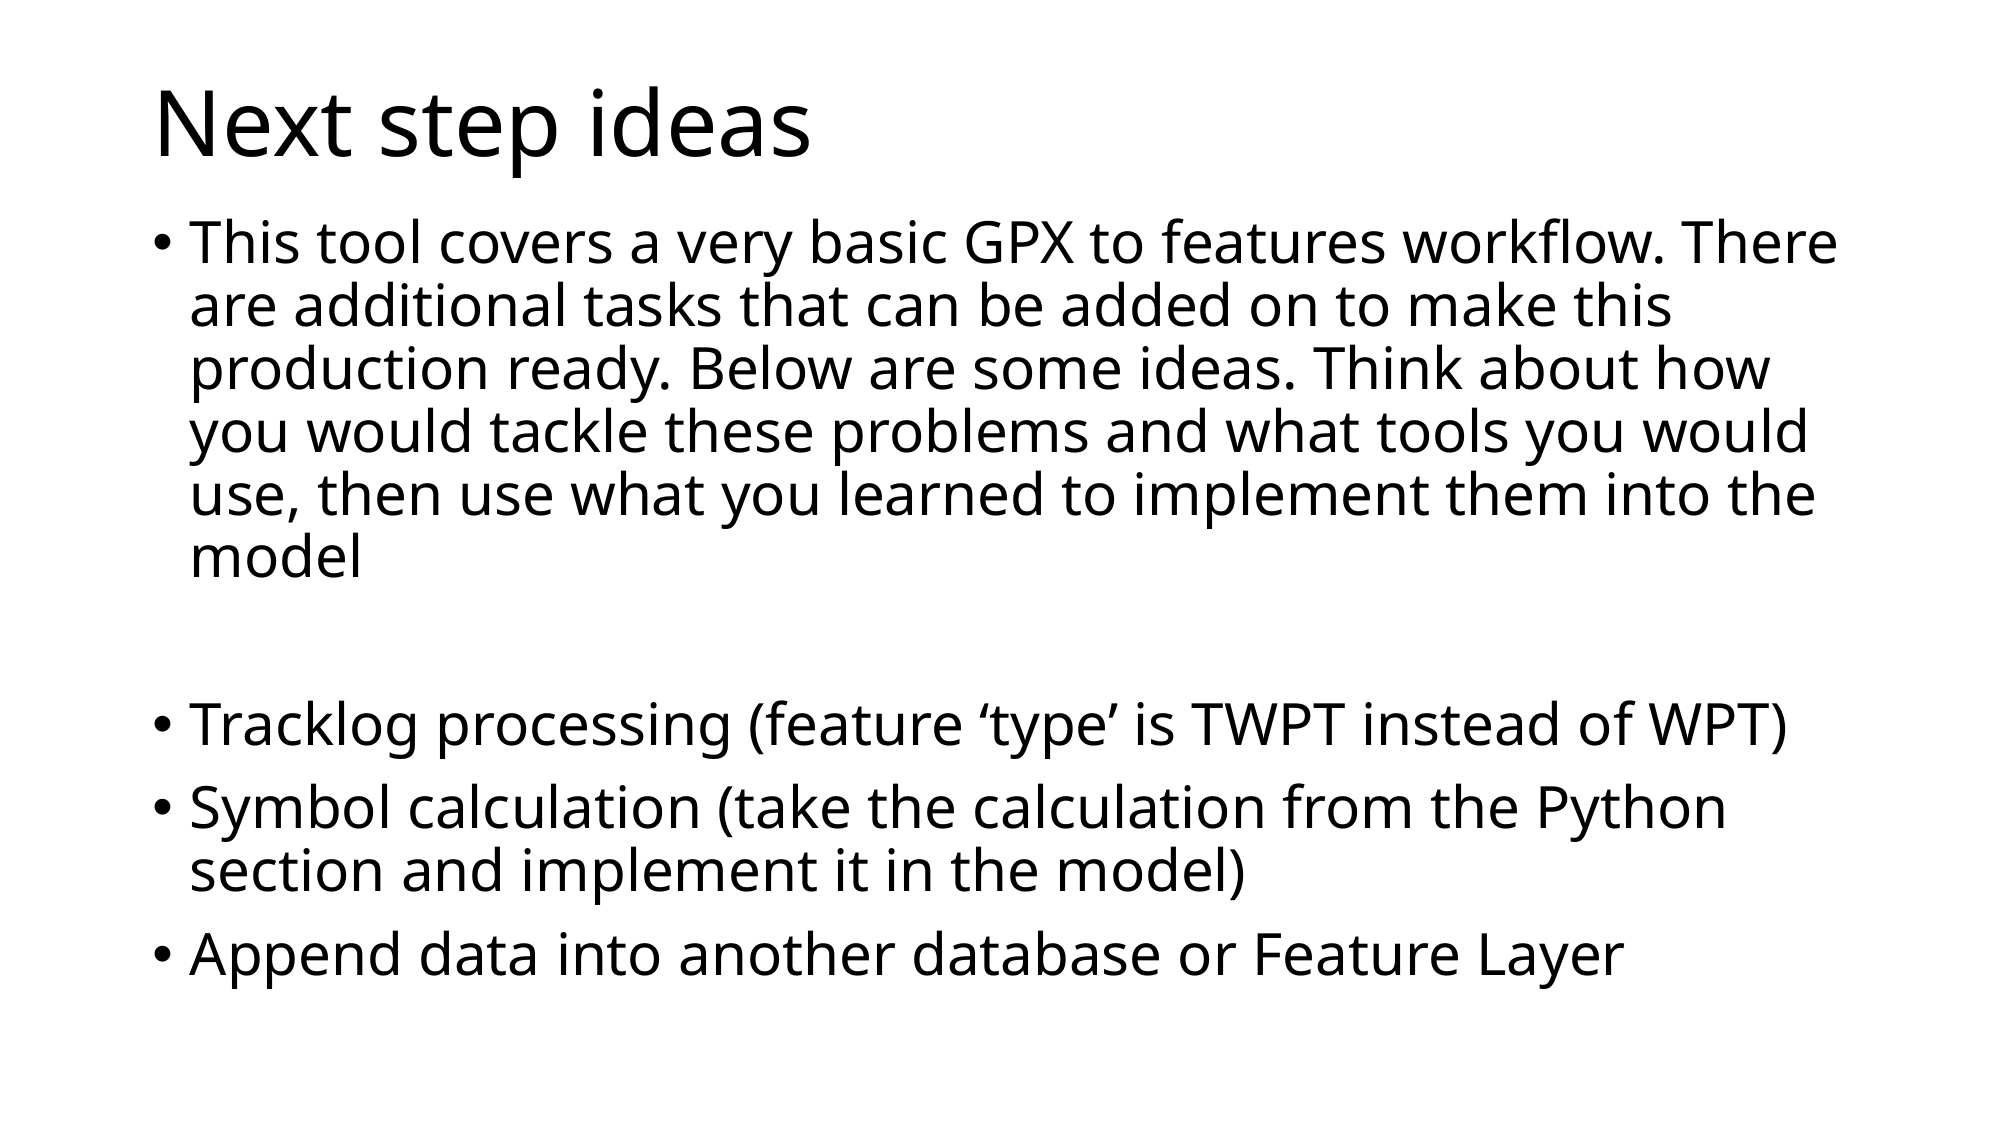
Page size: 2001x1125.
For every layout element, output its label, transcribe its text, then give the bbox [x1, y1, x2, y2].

list This tool covers a very basic GPX to features workflow. There are additional tasks that can be added on to make this production ready. Below are some ideas. Think about how you would tackle these problems and what tools you would use, then use what you learned to implement them into the model Tracklog processing (feature ‘type’ is TWPT instead of WPT) Symbol calculation (take the calculation from the Python section and implement it in the model) Append data into another database or Feature Layer [137, 205, 1863, 1014]
title Next step ideas [137, 59, 1863, 195]
